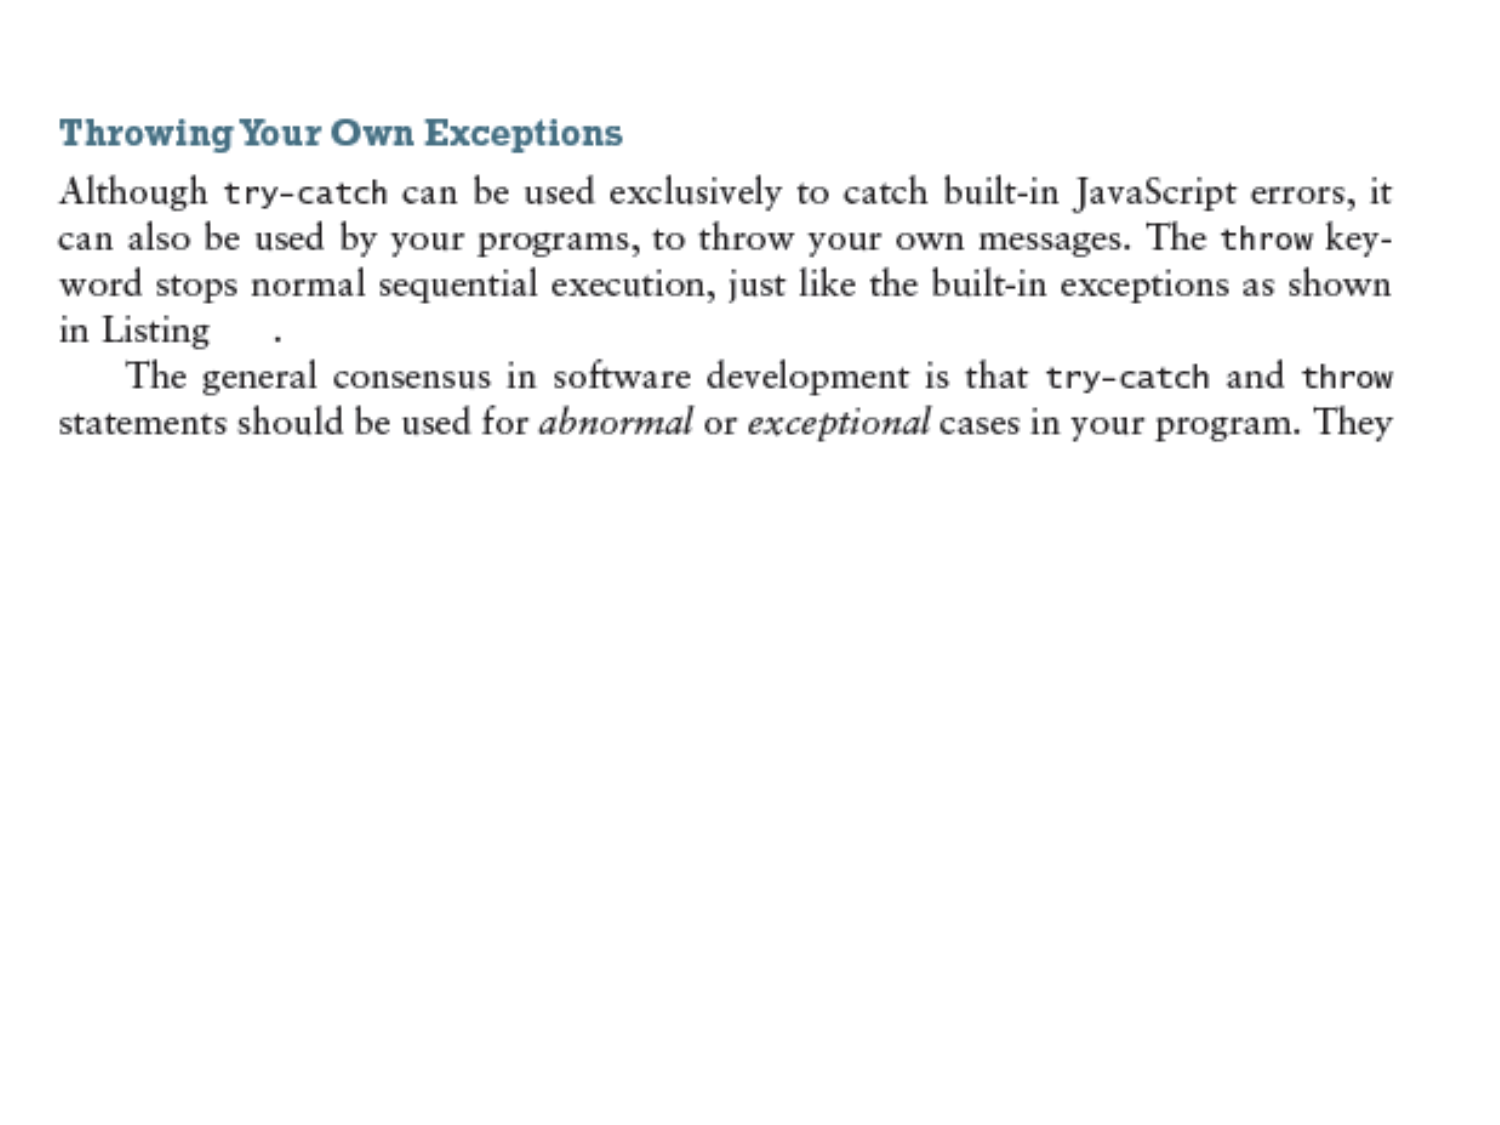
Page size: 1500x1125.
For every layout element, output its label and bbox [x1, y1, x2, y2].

picture [46, 105, 1405, 487]
